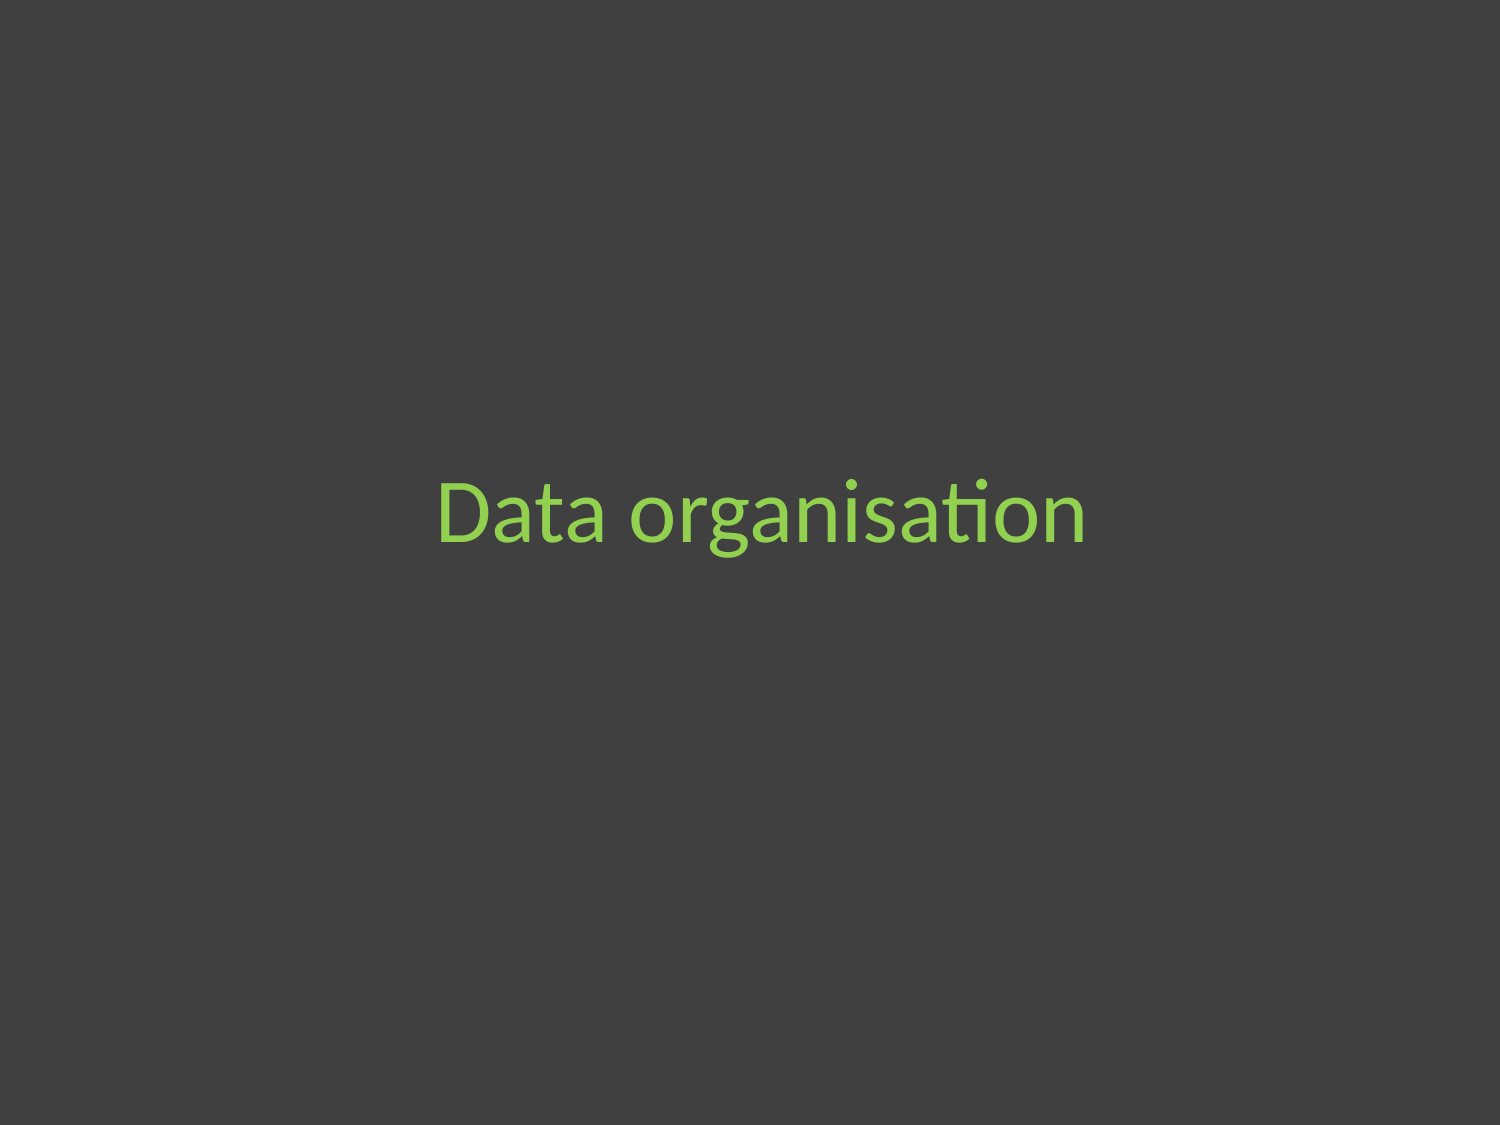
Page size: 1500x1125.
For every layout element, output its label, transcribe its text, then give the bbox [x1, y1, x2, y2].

title Data organisation [87, 412, 1438, 600]
